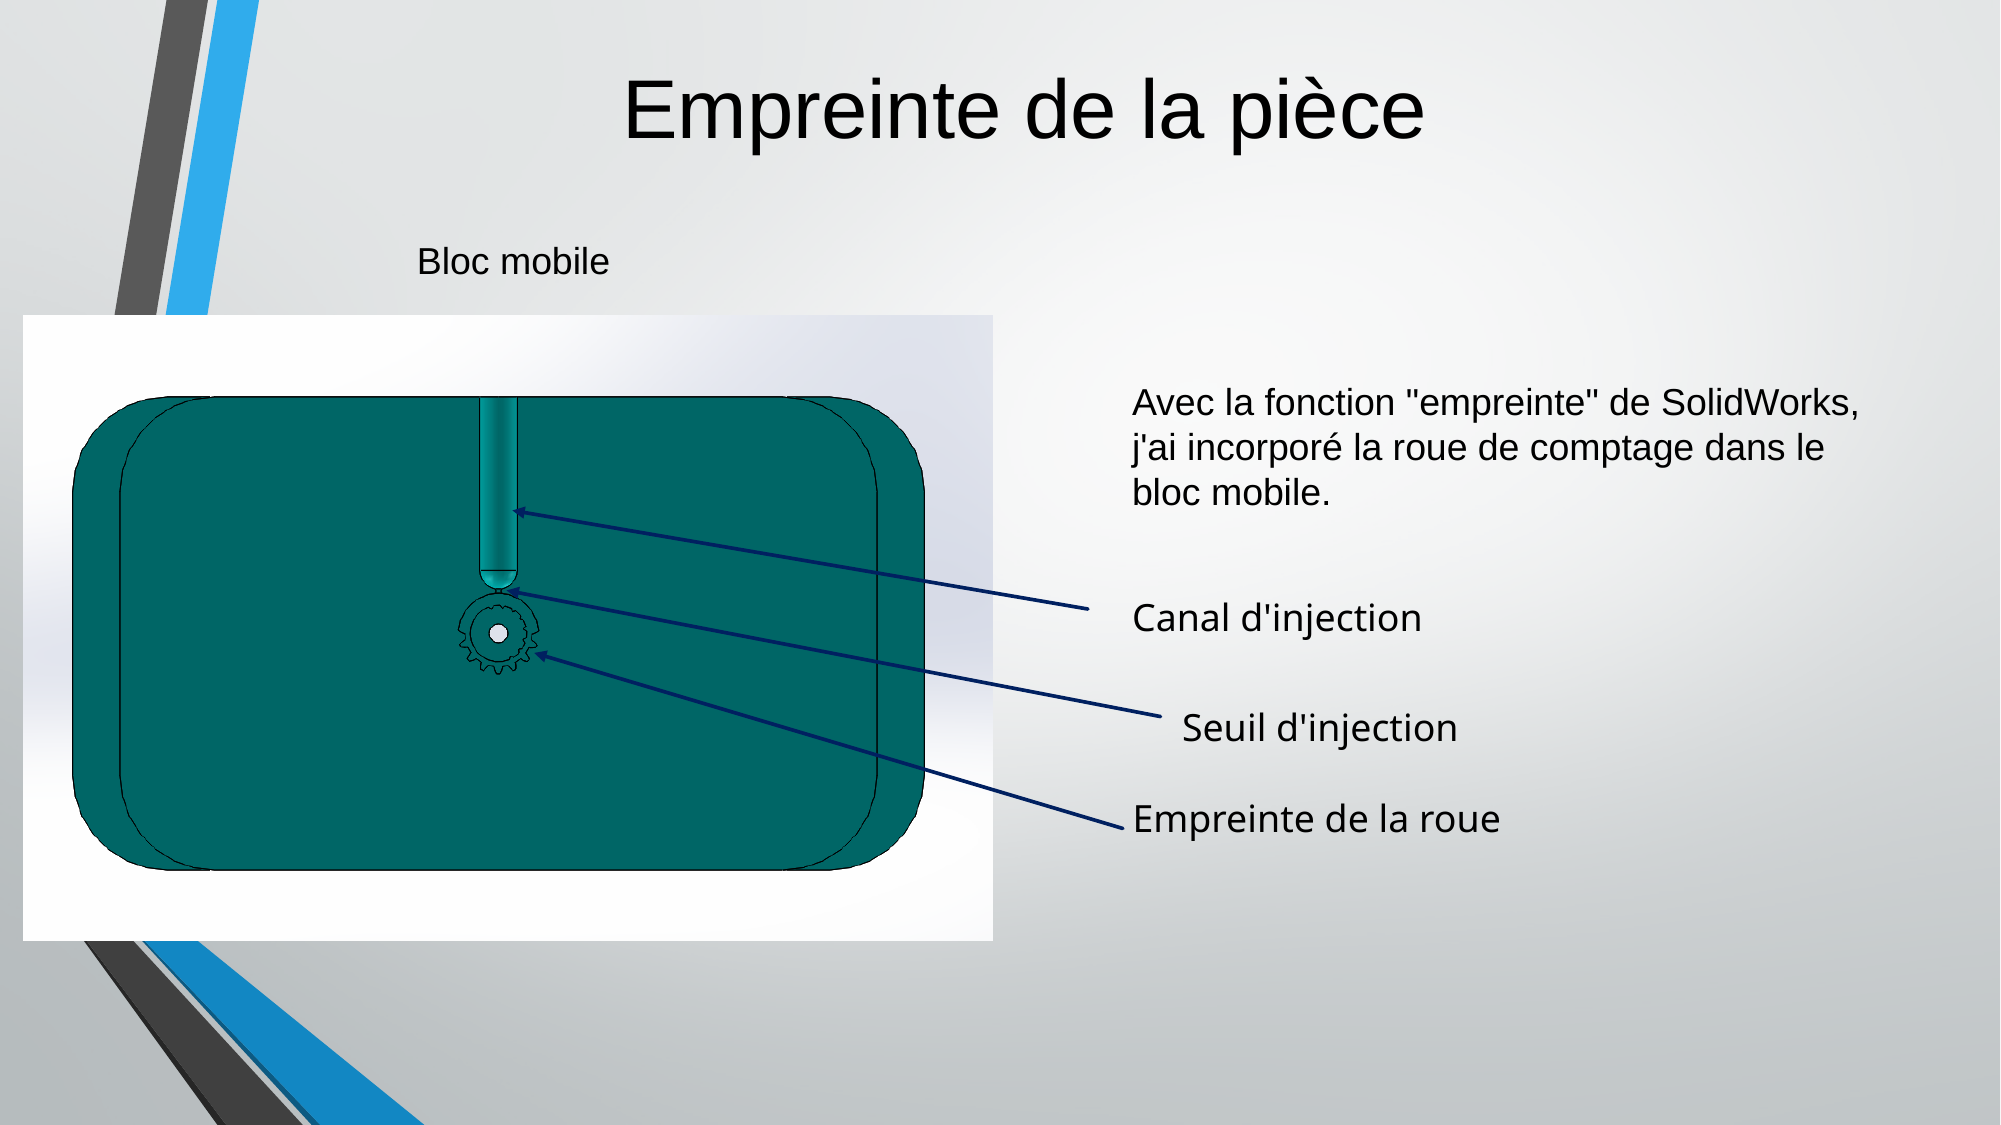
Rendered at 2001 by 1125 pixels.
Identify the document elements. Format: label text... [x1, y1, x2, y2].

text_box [533, 652, 1124, 829]
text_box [506, 590, 1161, 717]
text_box Empreinte de la roue [1117, 787, 1568, 848]
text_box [512, 510, 1089, 590]
text_box Bloc mobile [401, 229, 852, 290]
title Empreinte de la pièce [215, 39, 1859, 171]
text_box Avec la fonction "empreinte" de SolidWorks, j'ai incorporé la roue de comptage dans le bloc mobile. [1117, 370, 1913, 521]
text_box Canal d'injection [1117, 586, 1567, 647]
text_box Seuil d'injection [1167, 696, 1618, 757]
picture [23, 315, 993, 941]
